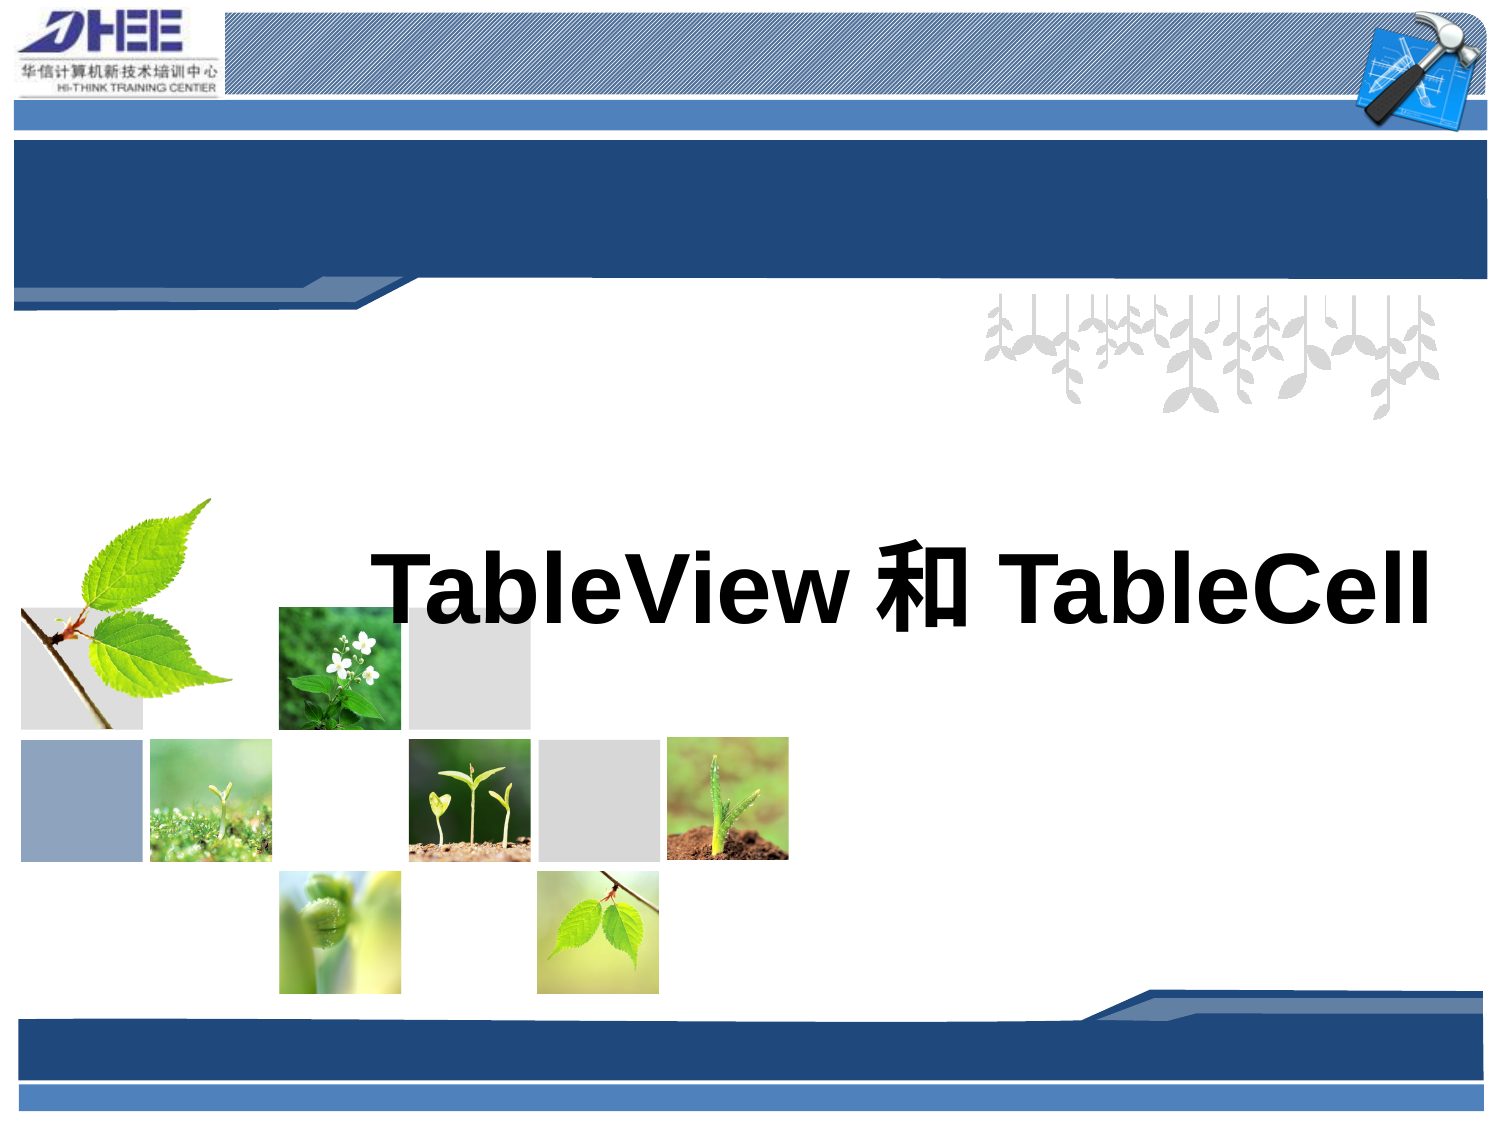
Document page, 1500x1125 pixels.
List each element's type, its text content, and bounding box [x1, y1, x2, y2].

picture [537, 871, 659, 994]
picture [21, 477, 243, 729]
picture [279, 607, 402, 730]
picture [408, 739, 531, 862]
picture [14, 7, 225, 100]
title TableView和TableCell [336, 462, 1450, 704]
picture [279, 871, 402, 994]
picture [150, 739, 273, 862]
picture [1354, 7, 1484, 137]
picture [667, 737, 789, 860]
